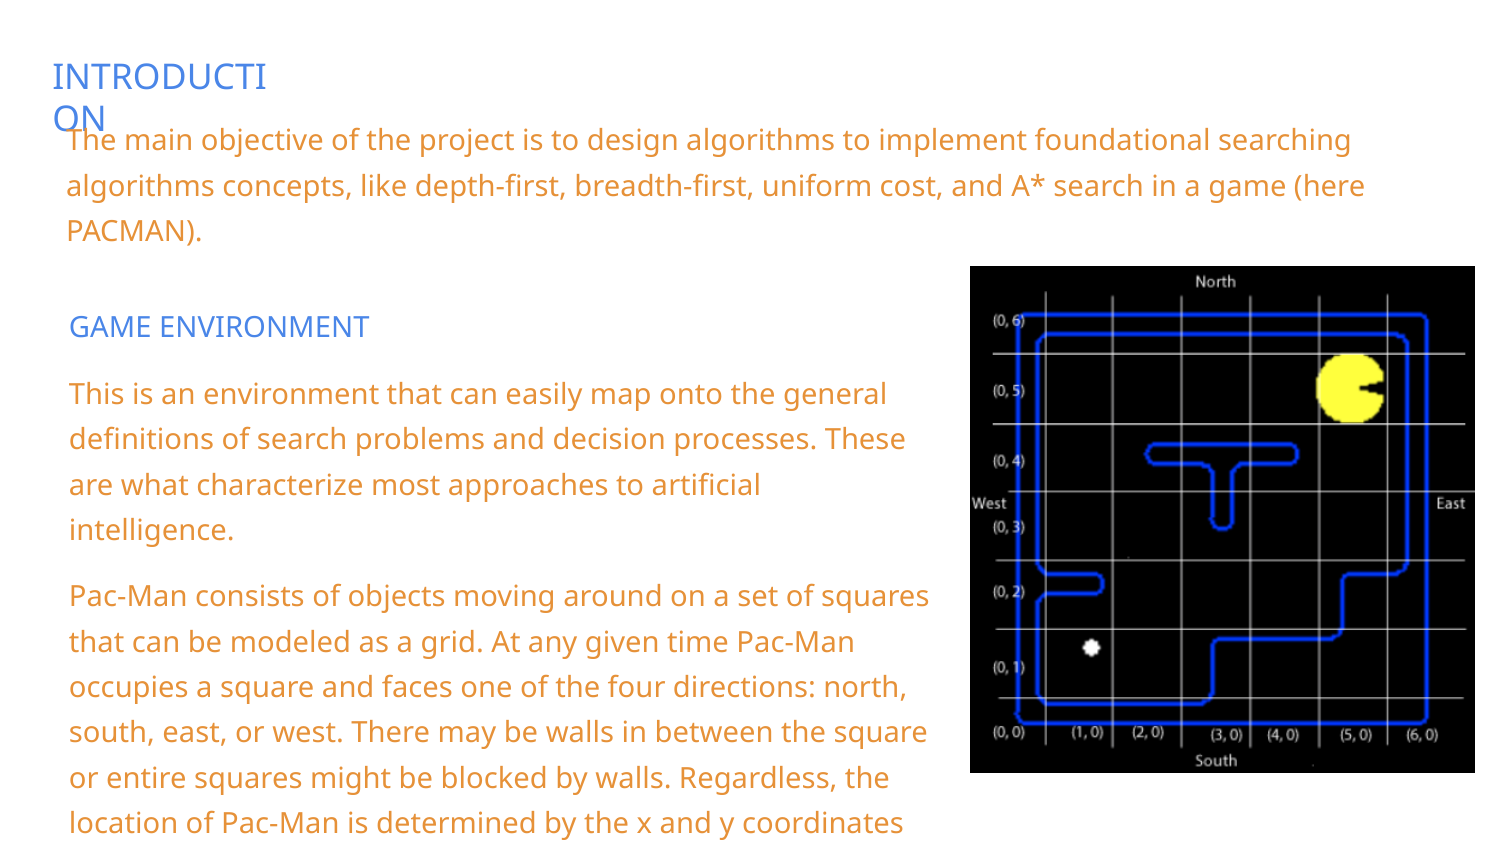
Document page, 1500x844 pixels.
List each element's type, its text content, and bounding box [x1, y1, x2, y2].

title INTRODUCTION [37, 38, 302, 104]
list The main objective of the project is to design algorithms to implement foundational searching algorithms concepts, like depth-first, breadth-first, uniform cost, and A* search in a game (here PACMAN). [51, 96, 1449, 242]
picture [970, 266, 1476, 773]
text_box GAME ENVIRONMENT This is an environment that can easily map onto the general definitions of search problems and decision processes. These are what characterize most approaches to artificial intelligence. Pac-Man consists of objects moving around on a set of squares that can be modeled as a grid. At any given time Pac-Man occupies a square and faces one of the four directions: north, south, east, or west. There may be walls in between the square or entire squares might be blocked by walls. Regardless, the location of Pac-Man is determined by the x and y coordinates of the grid as such: [53, 283, 946, 795]
